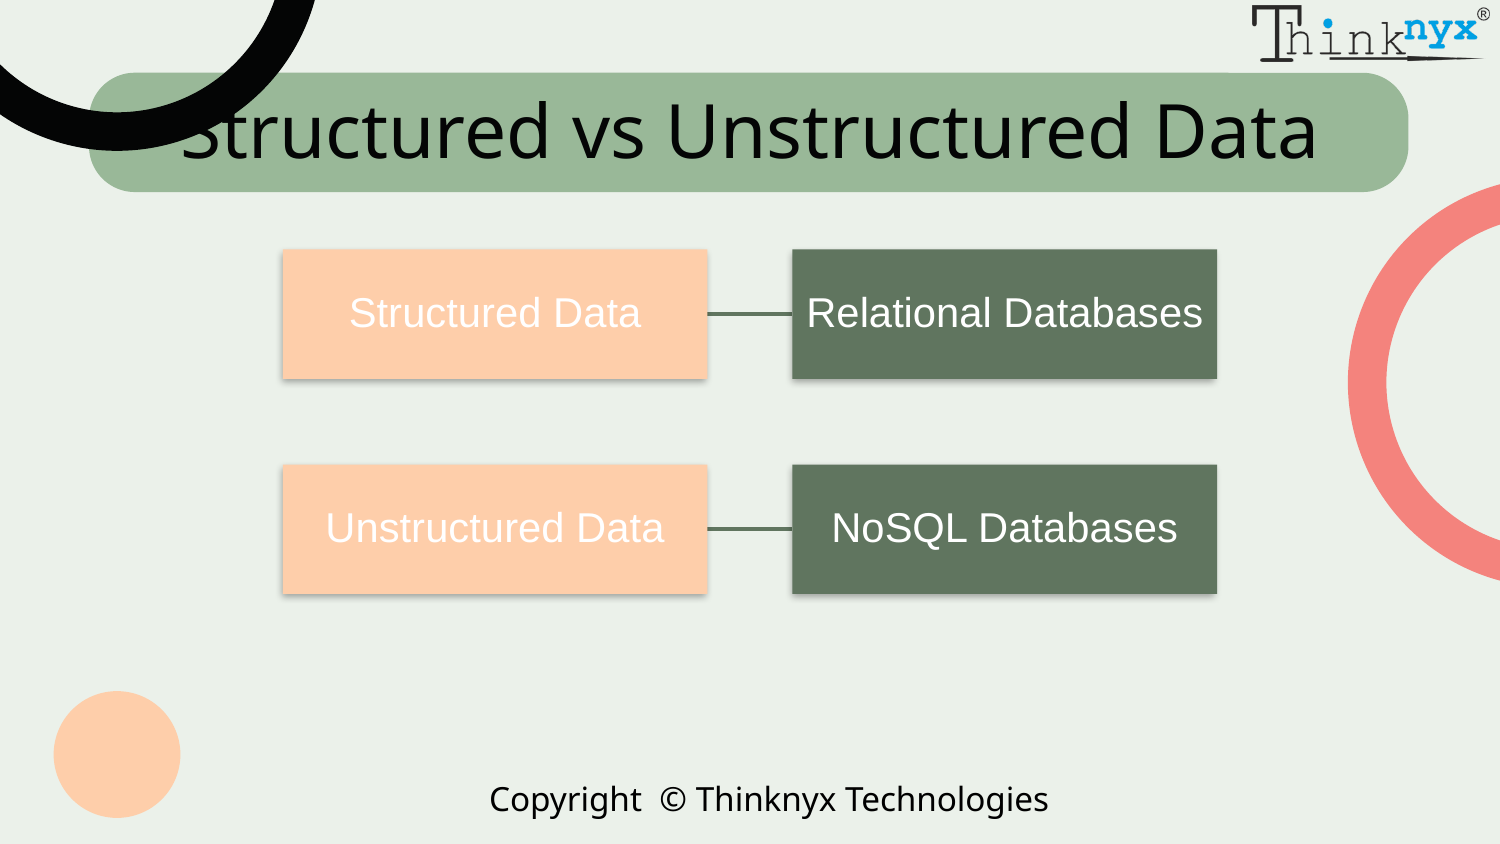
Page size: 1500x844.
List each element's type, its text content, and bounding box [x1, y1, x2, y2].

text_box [282, 421, 1218, 638]
title Structured vs Unstructured Data [116, 100, 1383, 172]
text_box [282, 206, 1218, 420]
picture [1252, 5, 1490, 62]
